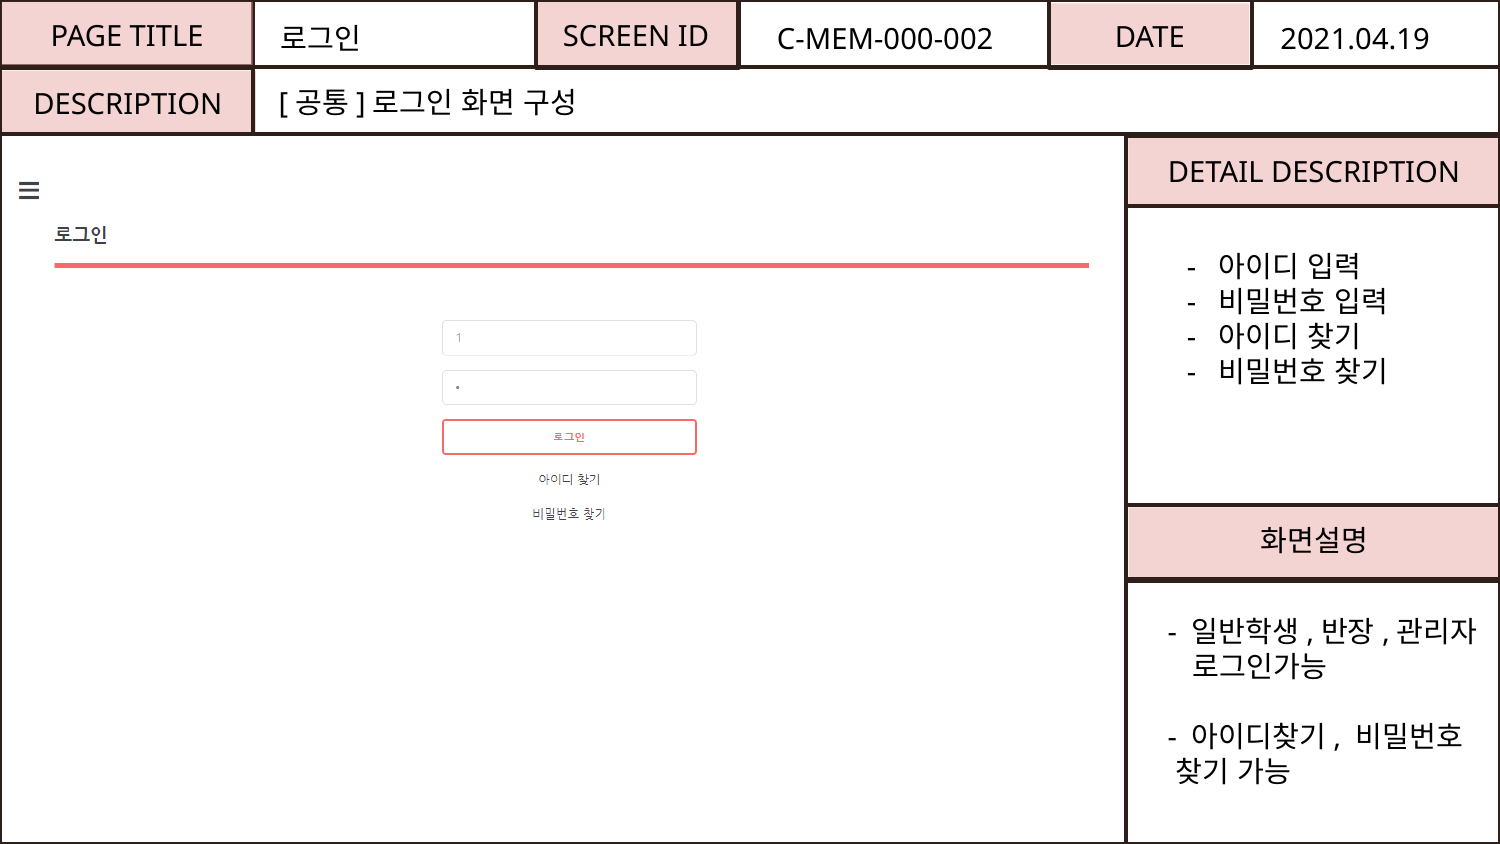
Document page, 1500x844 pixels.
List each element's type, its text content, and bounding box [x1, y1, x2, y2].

text_box [1124, 579, 1500, 844]
text_box [0, 0, 255, 70]
text_box [1254, 0, 1500, 65]
text_box [0, 136, 1124, 844]
text_box [1124, 134, 1500, 204]
text_box [0, 65, 1500, 136]
picture [10, 172, 1104, 809]
text_box [1124, 204, 1500, 507]
text_box [255, 0, 534, 65]
text_box [1124, 506, 1500, 579]
text_box PAGE TITLE [1, 1, 253, 65]
text_box [1047, 0, 1254, 70]
text_box [741, 0, 1047, 65]
text_box [534, 0, 741, 70]
